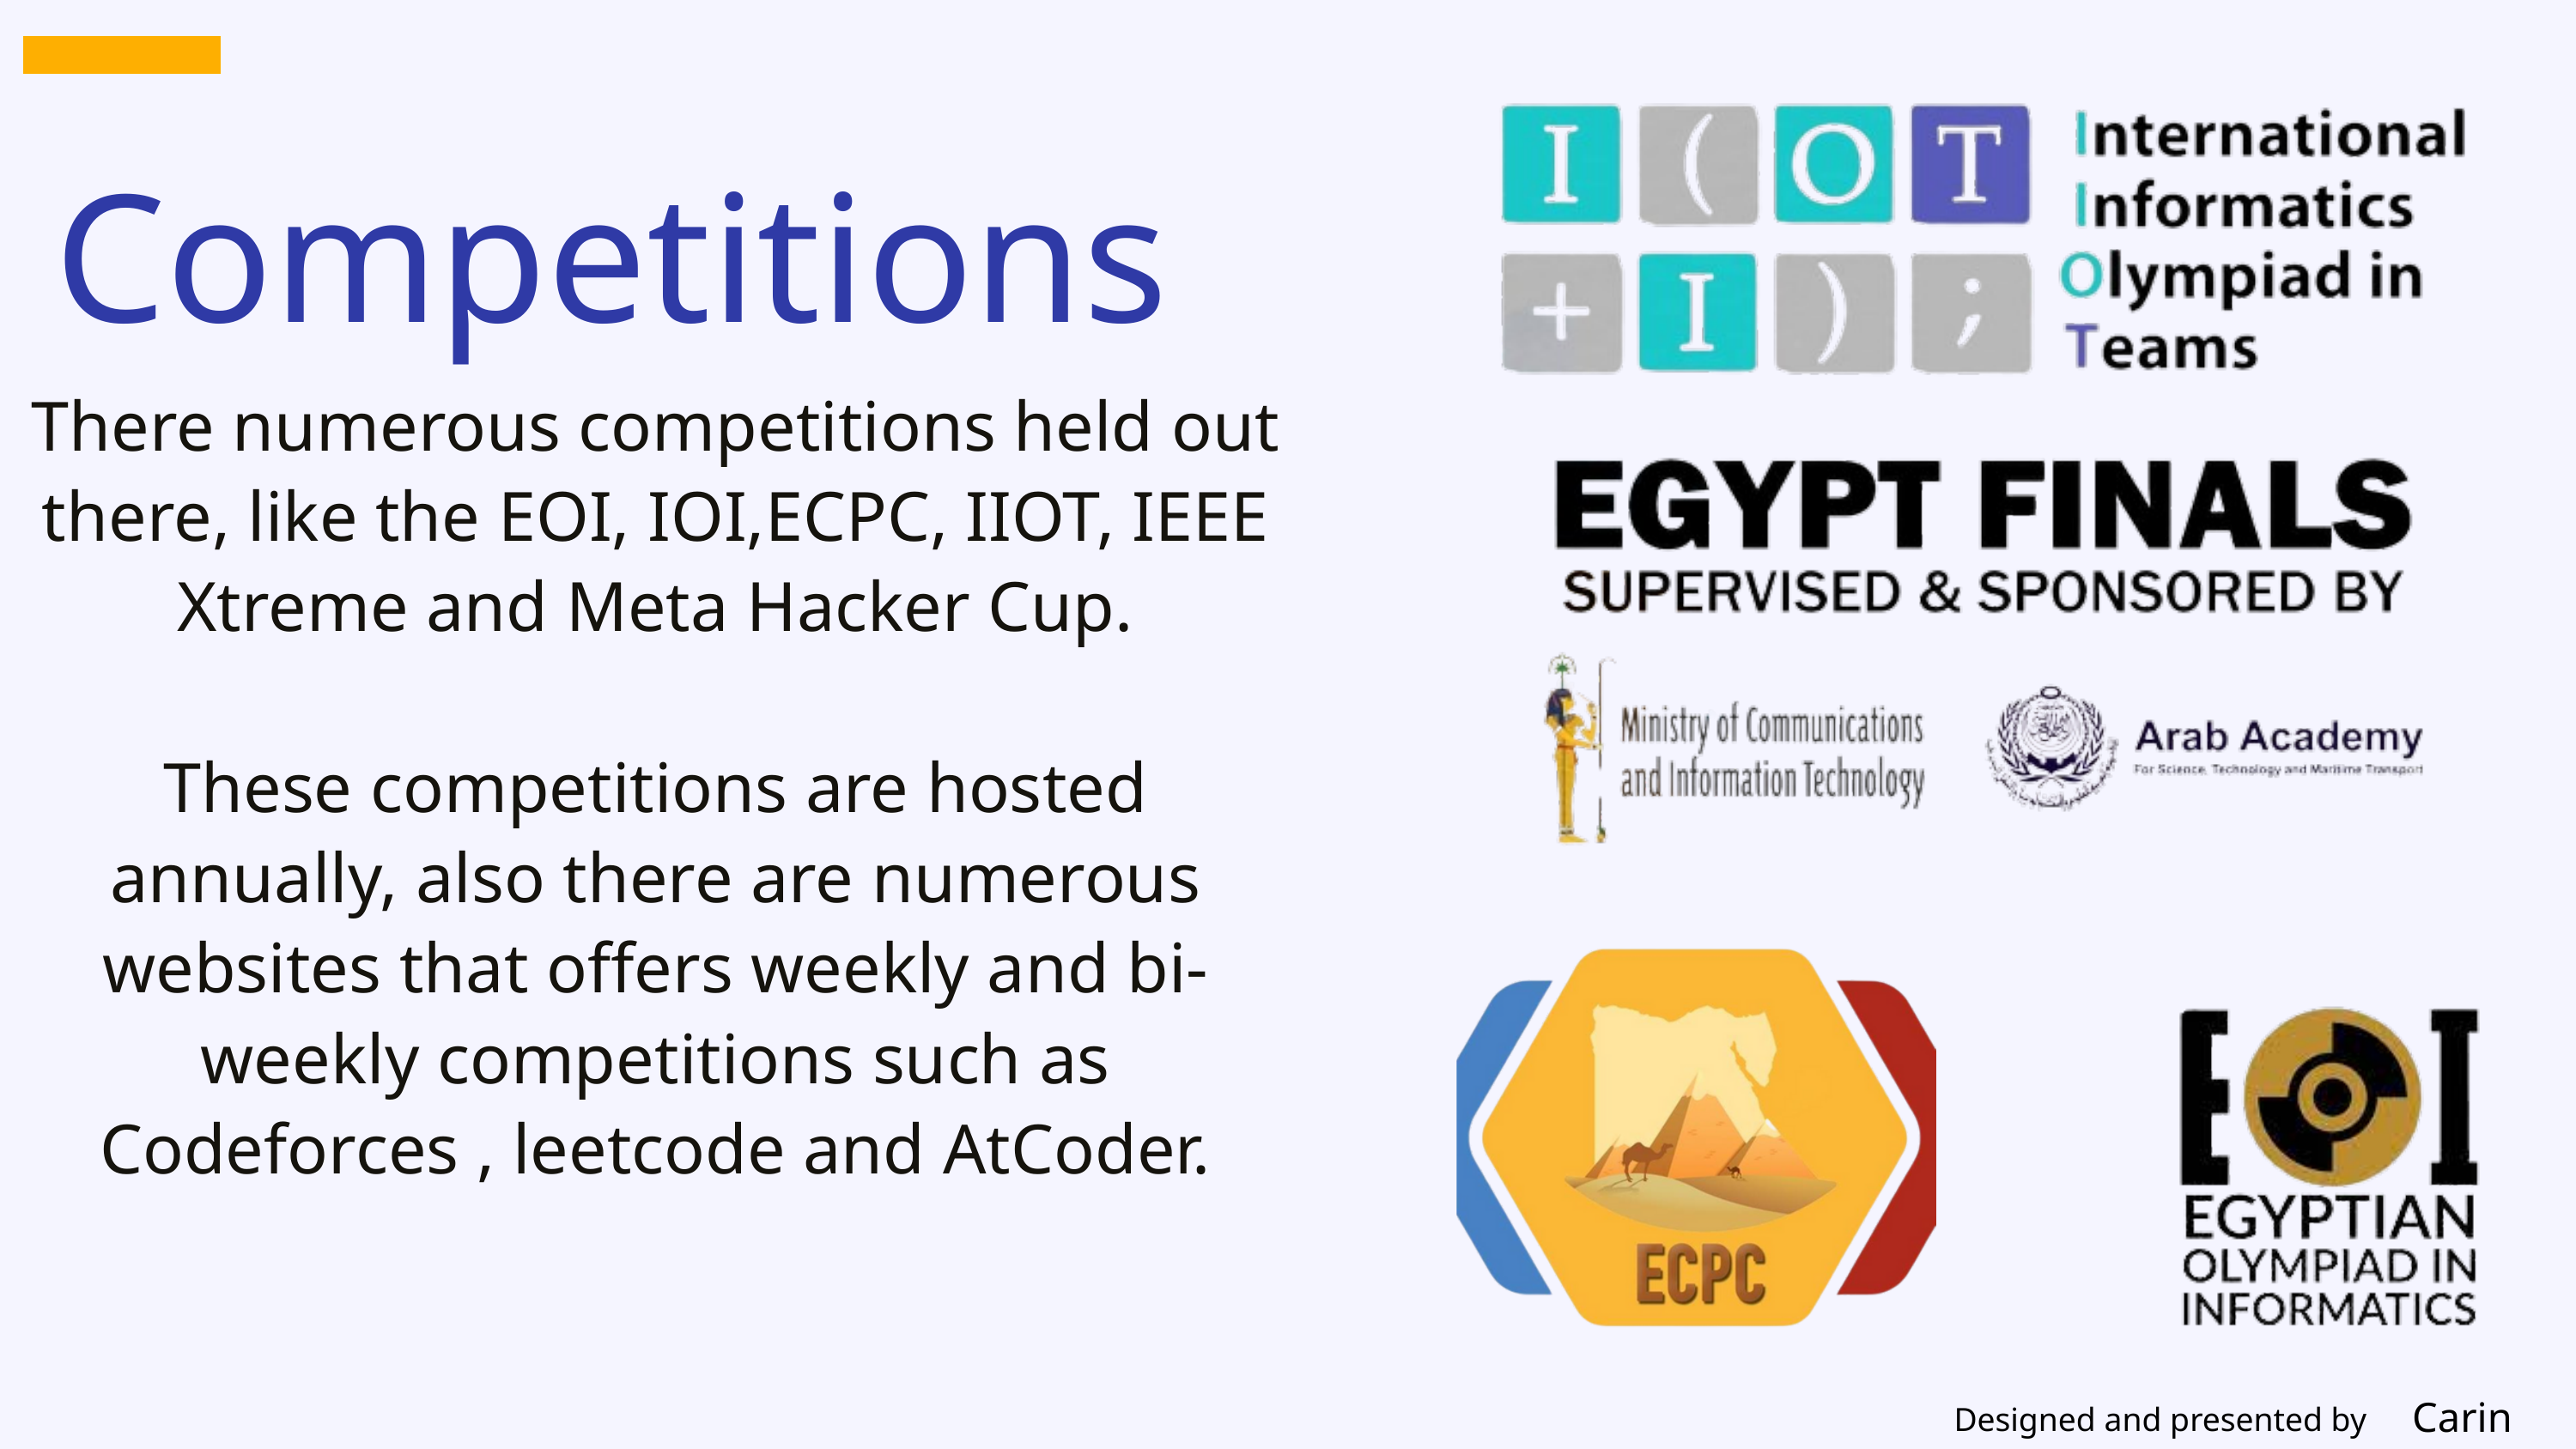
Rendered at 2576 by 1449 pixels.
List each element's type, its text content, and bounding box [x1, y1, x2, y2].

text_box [22, 35, 222, 75]
text_box [1456, 943, 1936, 1374]
text_box Competitions [54, 144, 1267, 358]
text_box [1948, 1390, 2554, 1440]
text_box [22, 379, 1289, 1449]
text_box [1456, 69, 2512, 943]
text_box [2105, 943, 2554, 1390]
